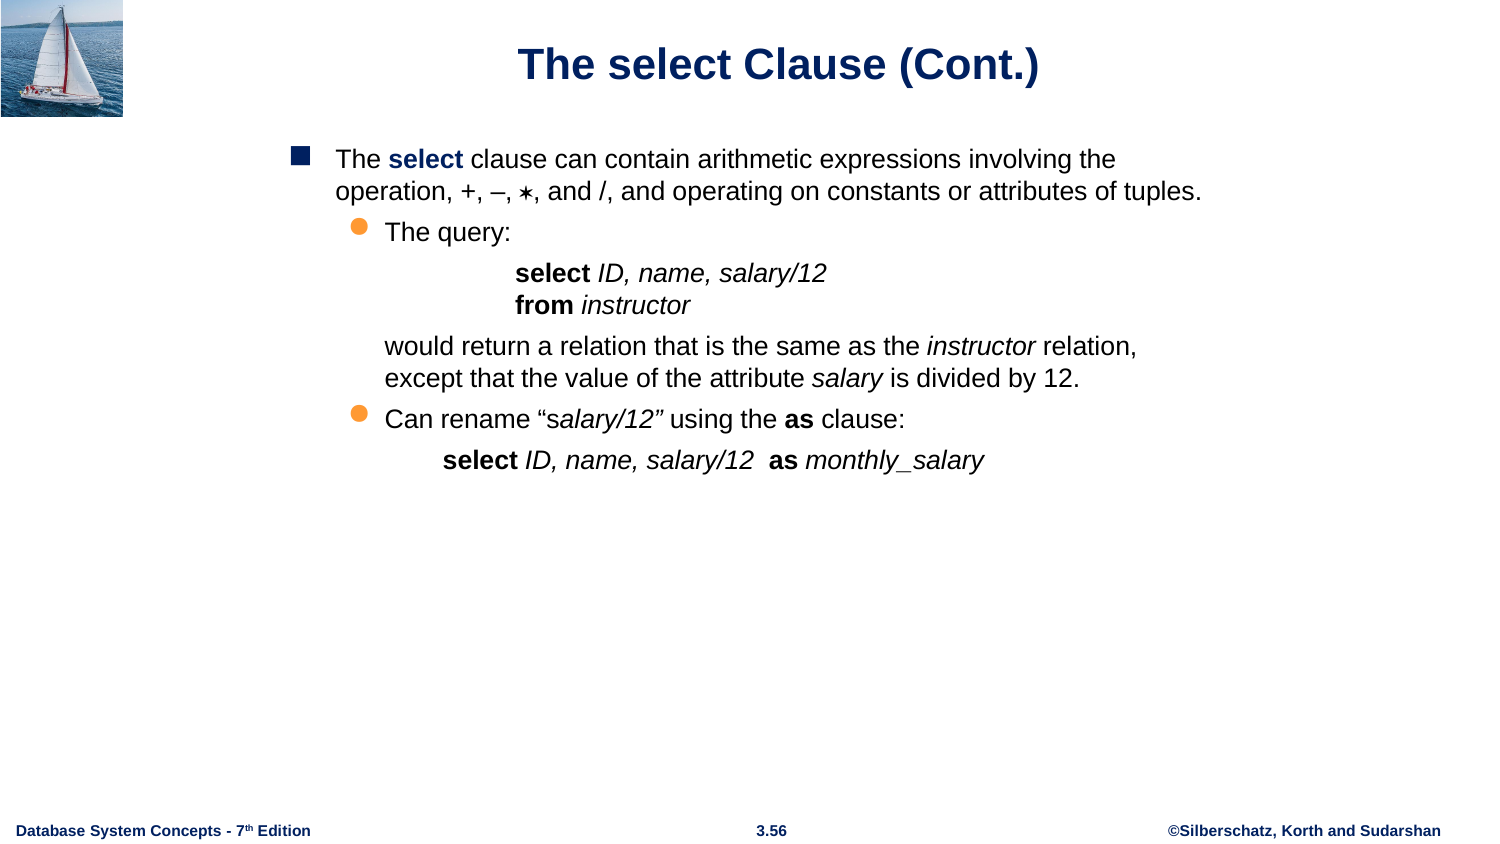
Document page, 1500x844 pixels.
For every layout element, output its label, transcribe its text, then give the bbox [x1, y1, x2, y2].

list The select clause can contain arithmetic expressions involving the operation, +, –, , and /, and operating on constants or attributes of tuples. The query: select ID, name, salary/12 from instructor would return a relation that is the same as the instructor relation, except that the value of the attribute salary is divided by 12. Can rename “salary/12” using the as clause: select ID, name, salary/12 as monthly_salary [282, 136, 1216, 692]
title The select Clause (Cont.) [281, 24, 1277, 101]
picture [0, 0, 123, 117]
